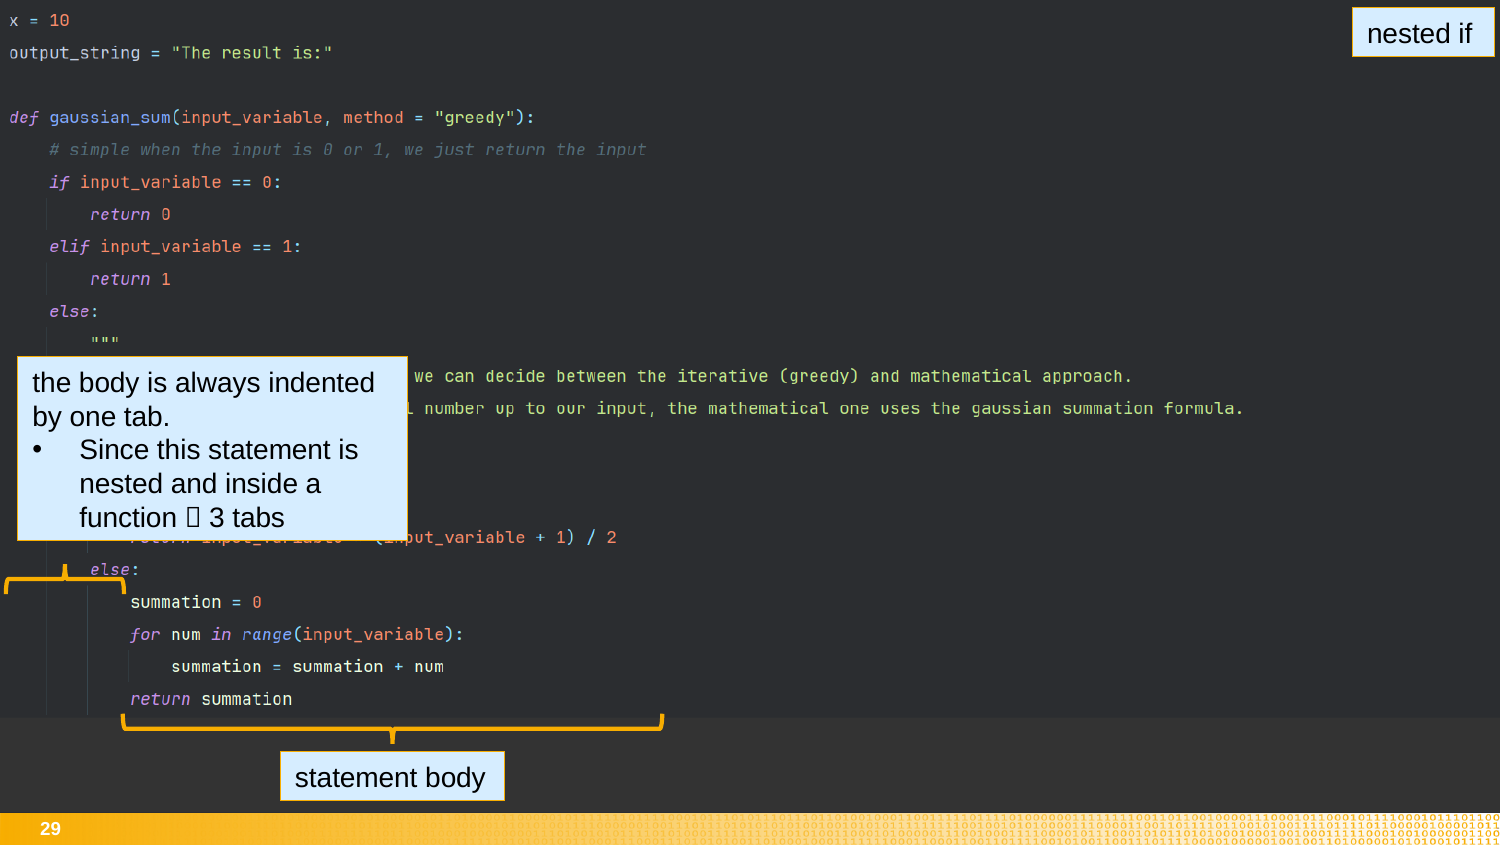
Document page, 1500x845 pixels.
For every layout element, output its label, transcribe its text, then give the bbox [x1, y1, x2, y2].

footer [103, 816, 1273, 841]
slide_number 29 [5, 816, 62, 841]
picture [0, 0, 1500, 845]
